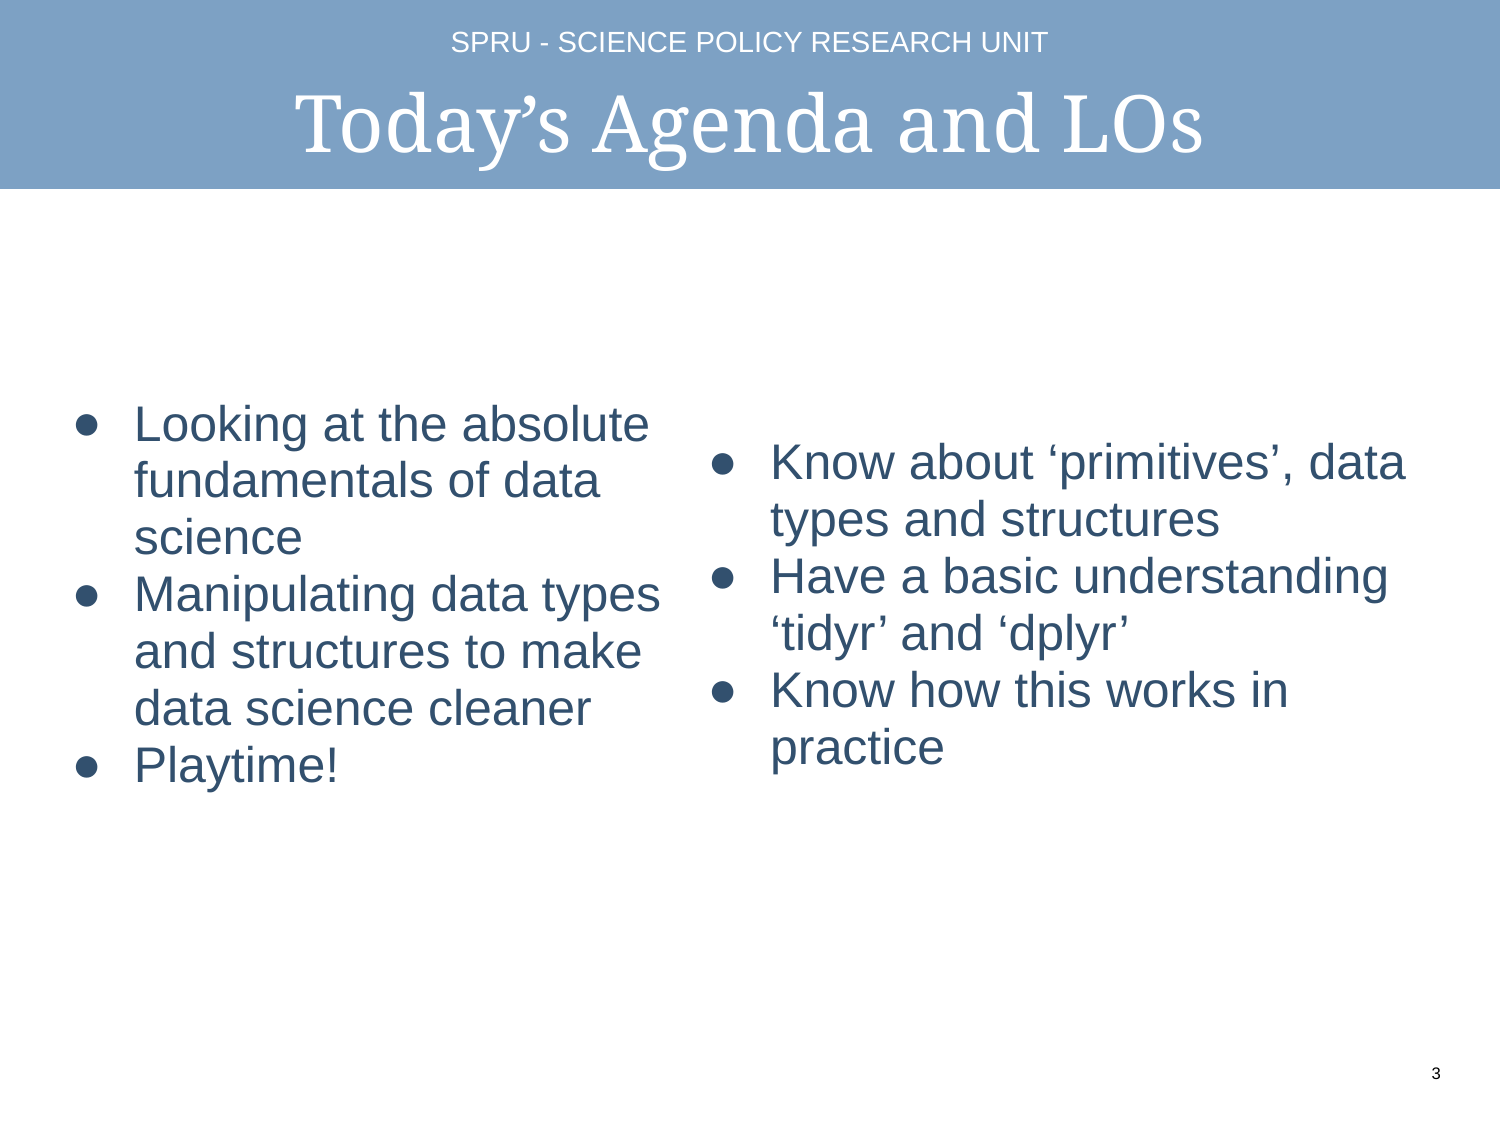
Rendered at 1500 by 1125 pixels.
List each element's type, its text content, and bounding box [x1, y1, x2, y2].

subtitle Know about ‘primitives’, data types and structures Have a basic understanding ‘tidyr’ and ‘dplyr’ Know how this works in practice [695, 412, 1456, 797]
subtitle Looking at the absolute fundamentals of data science Manipulating data types and structures to make data science cleaner Playtime! [59, 402, 663, 787]
title Today’s Agenda and LOs [59, 68, 1441, 185]
